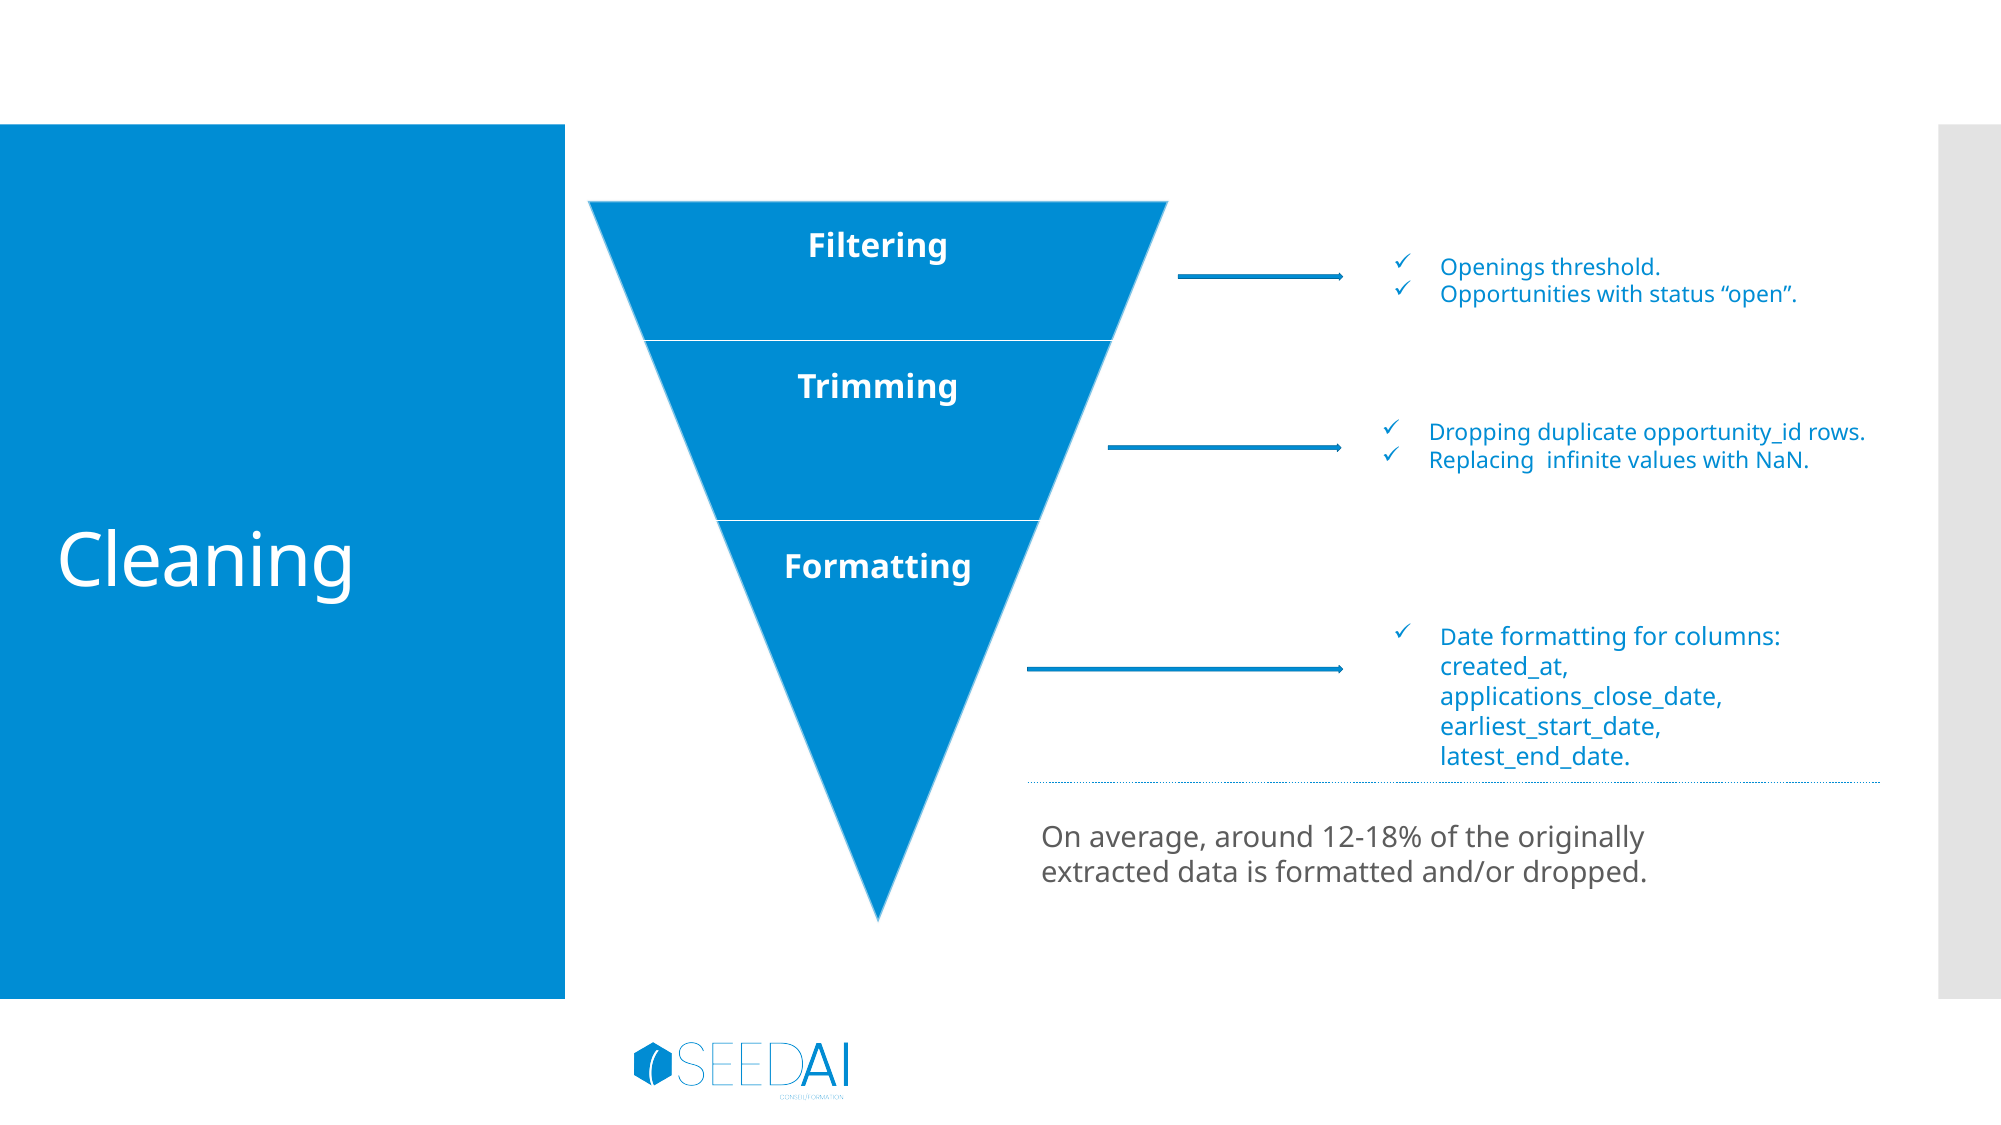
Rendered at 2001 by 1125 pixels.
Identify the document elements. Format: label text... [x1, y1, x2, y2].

text_box [1169, 664, 1344, 674]
picture [634, 1042, 848, 1103]
picture [634, 1042, 651, 1052]
text_box Dropping duplicate opportunity_id rows. Replacing infinite values with NaN. [1367, 410, 1894, 511]
text_box Openings threshold. Opportunities with status “open”. [1378, 245, 1839, 315]
text_box [1169, 442, 1342, 453]
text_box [587, 200, 1169, 923]
text_box Date formatting for columns: created_at, applications_close_date, earliest_start_date, latest_end_date. [1378, 613, 1839, 778]
text_box On average, around 12-18% of the originally extracted data is formatted and/or dropped. [1169, 811, 1785, 896]
text_box [1177, 272, 1344, 282]
title Cleaning [41, 184, 525, 940]
picture [812, 1052, 826, 1071]
